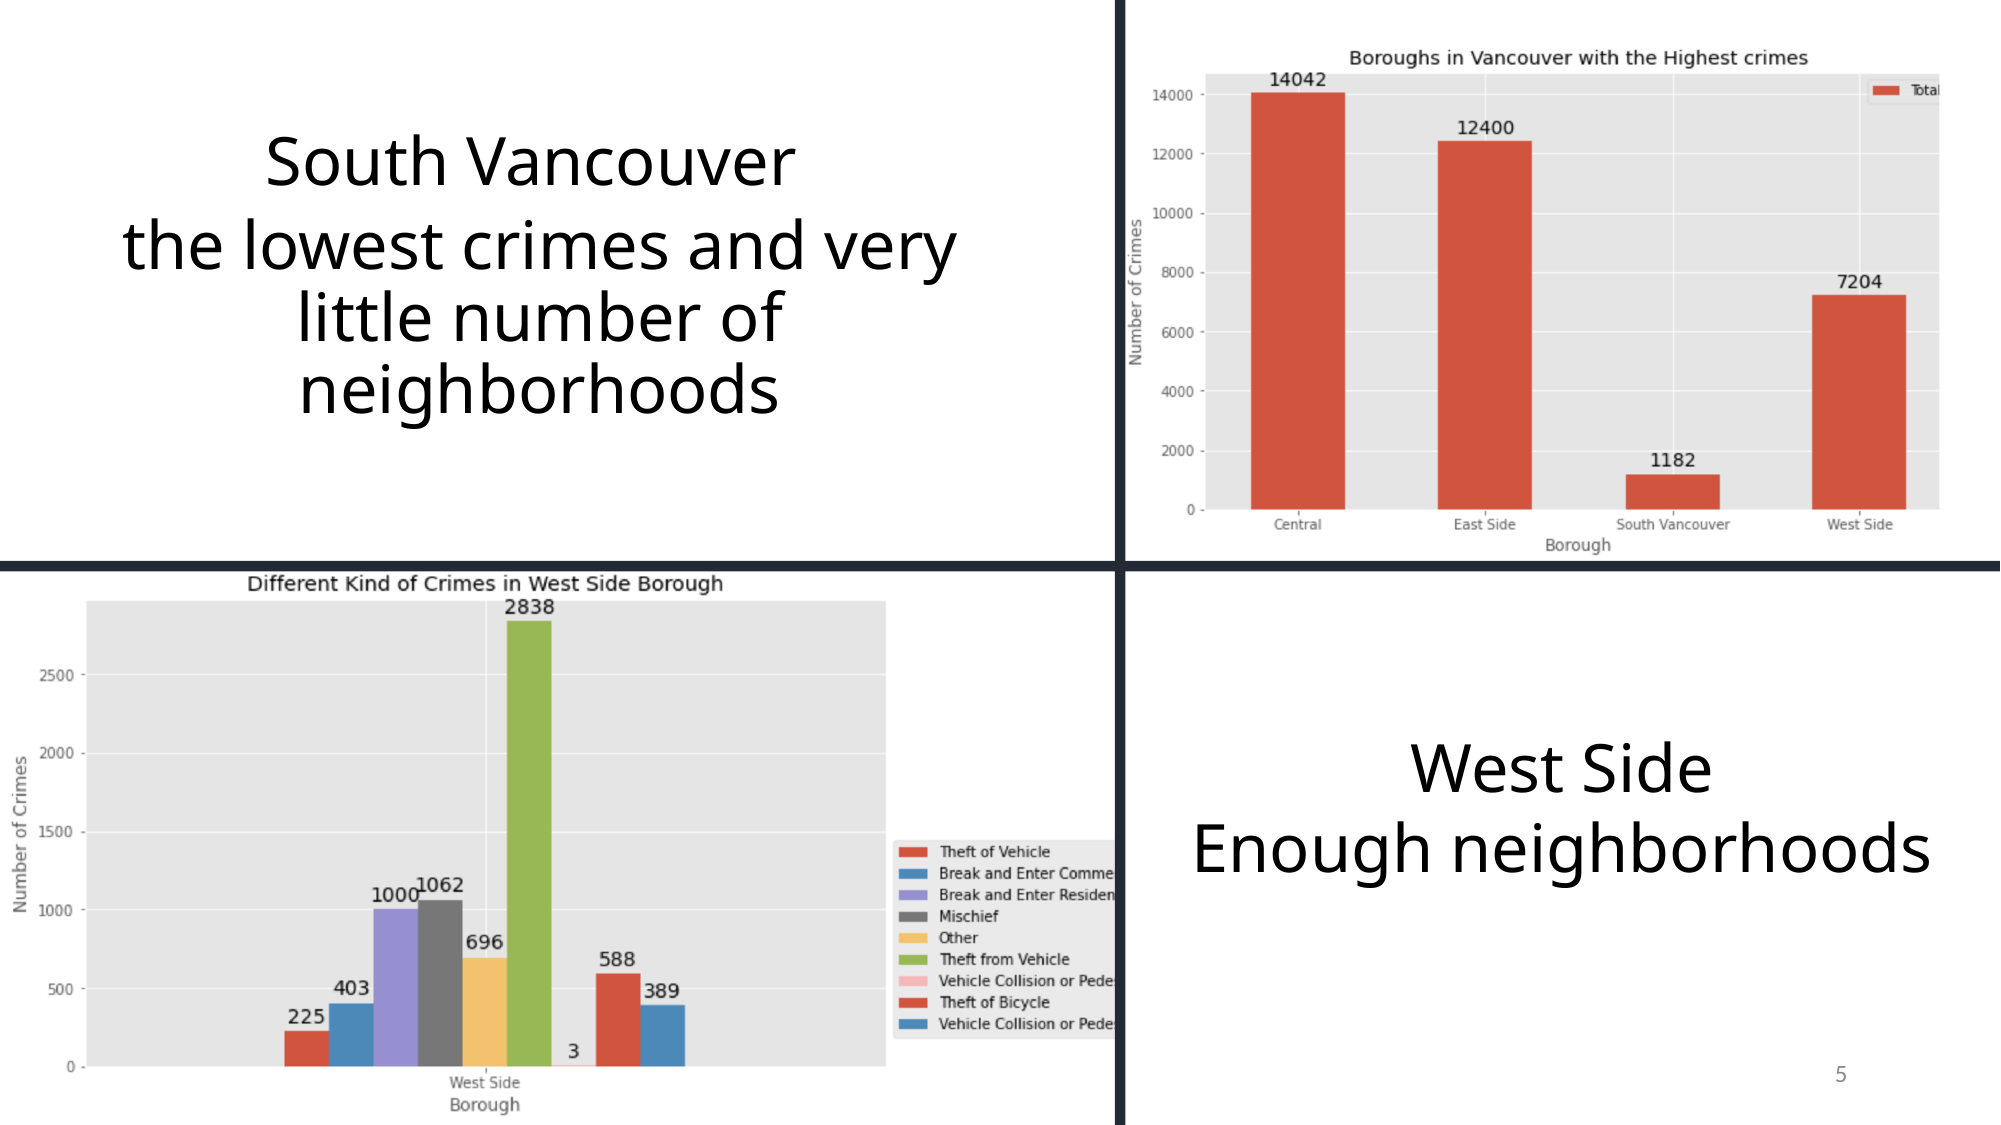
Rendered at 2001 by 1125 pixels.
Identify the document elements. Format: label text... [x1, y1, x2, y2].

text_box [1126, 0, 2000, 560]
text_box [0, 0, 1114, 560]
text_box [1126, 572, 2000, 1125]
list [1114, 38, 1940, 567]
text_box [0, 560, 1114, 566]
slide_number 5 [1412, 1042, 1863, 1103]
text_box [1119, 560, 2000, 572]
text_box West Side Enough neighborhoods [1153, 718, 1972, 939]
text_box [1114, 0, 1126, 38]
picture [0, 566, 1119, 1125]
text_box [1119, 572, 1126, 1125]
text_box South Vancouver the lowest crimes and very little number of neighborhoods [60, 119, 1021, 447]
